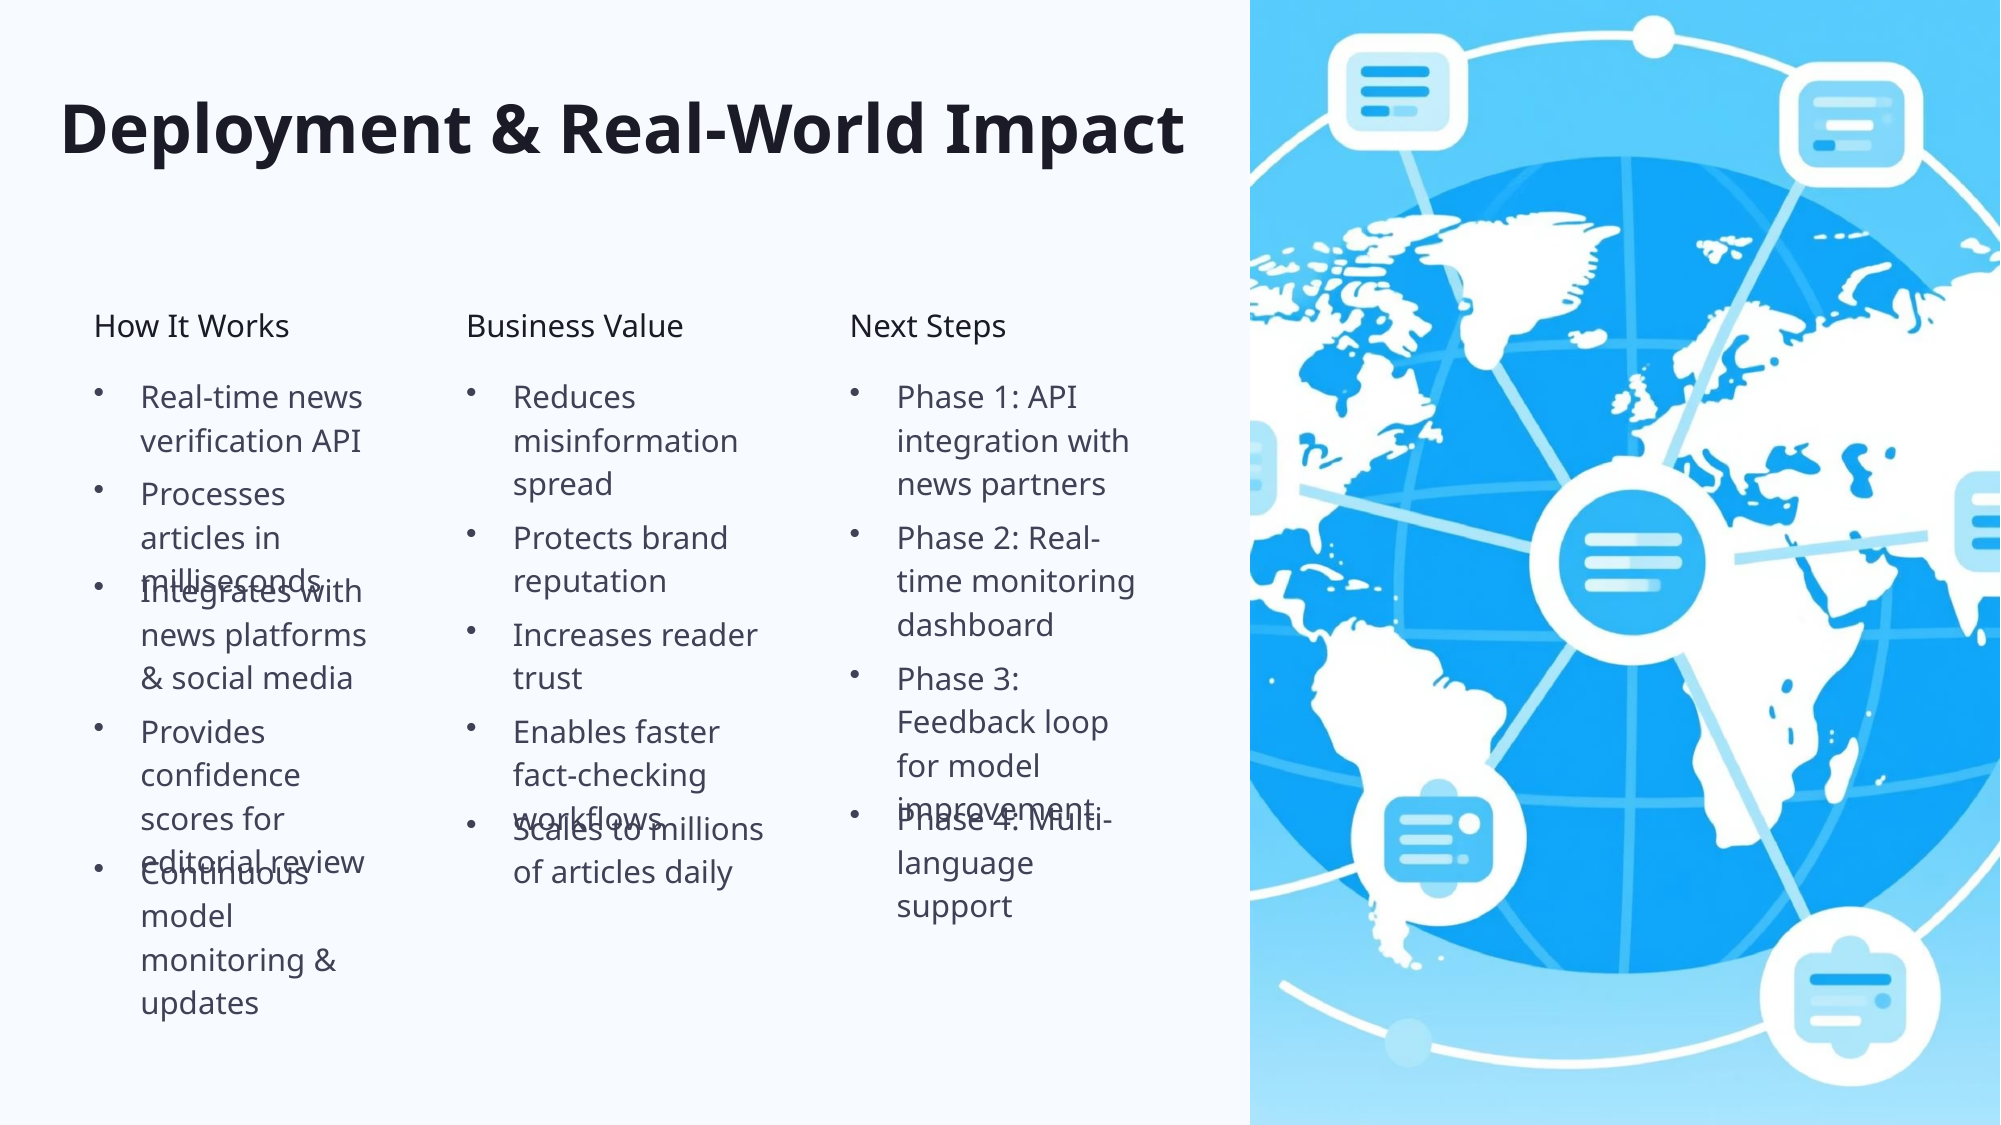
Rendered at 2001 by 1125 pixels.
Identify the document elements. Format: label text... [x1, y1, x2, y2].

text_box How It Works [93, 301, 399, 345]
text_box Phase 1: API integration with news partners [849, 371, 1155, 503]
text_box Real-time news verification API [93, 371, 399, 459]
text_box Provides confidence scores for editorial review [93, 706, 399, 838]
text_box Continuous model monitoring & updates [93, 846, 399, 979]
text_box Phase 3: Feedback loop for model improvement [849, 652, 1155, 785]
text_box Processes articles in milliseconds [93, 468, 399, 556]
text_box Scales to millions of articles daily [466, 803, 782, 891]
text_box Next Steps [849, 301, 1155, 345]
text_box Phase 2: Real-time monitoring dashboard [849, 512, 1155, 644]
picture [1249, 0, 2000, 1125]
text_box Phase 4: Multi-language support [849, 793, 1155, 882]
text_box Increases reader trust [466, 609, 782, 697]
text_box Enables faster fact-checking workflows [466, 706, 782, 794]
text_box Deployment & Real-World Impact [59, 81, 1249, 220]
text_box Business Value [466, 301, 782, 345]
text_box Reduces misinformation spread [466, 371, 782, 503]
text_box Integrates with news platforms & social media [93, 565, 399, 697]
text_box Protects brand reputation [466, 512, 782, 600]
